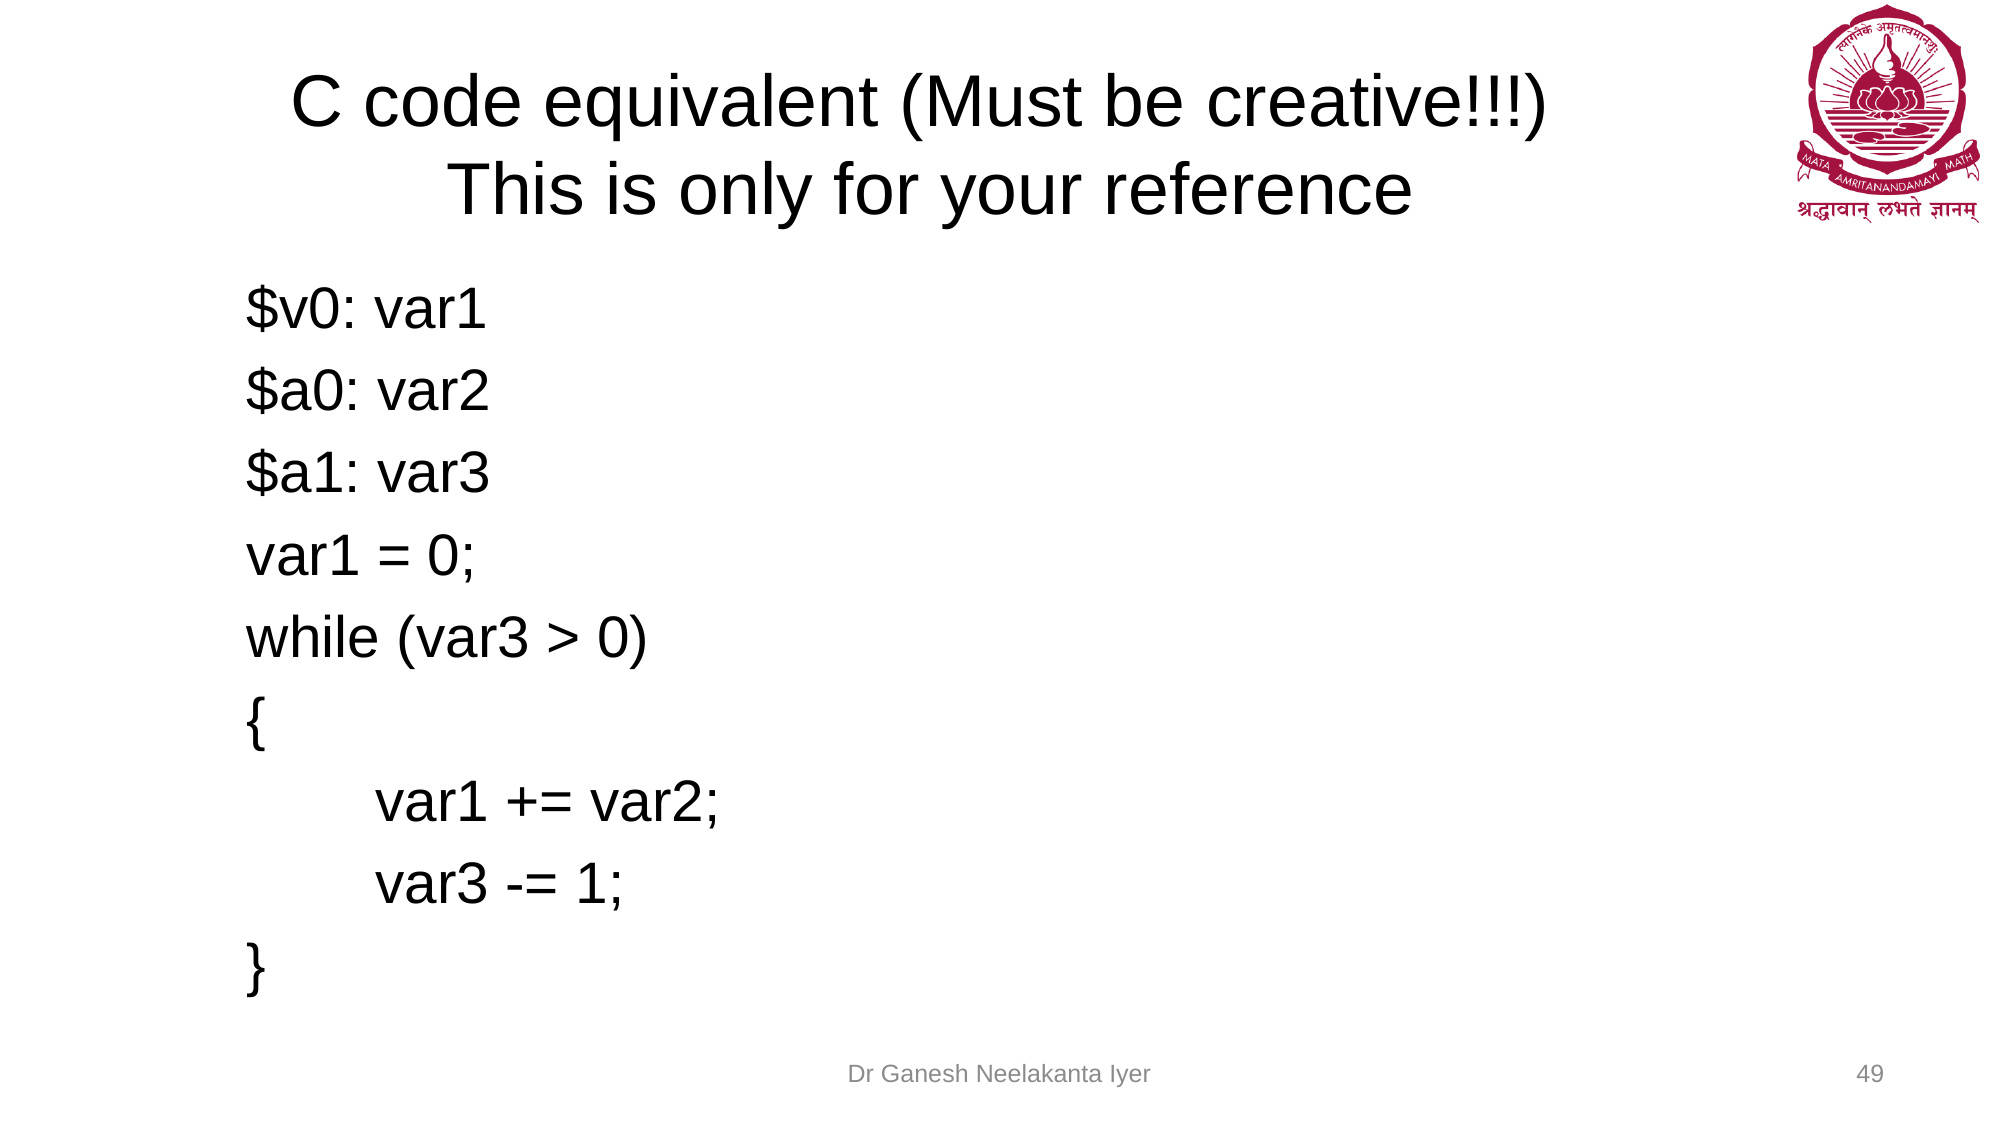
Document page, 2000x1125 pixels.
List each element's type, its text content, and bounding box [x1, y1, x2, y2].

picture [1776, 1, 2000, 225]
footer Dr Ganesh Neelakanta Iyer [683, 1042, 1317, 1103]
list $v0: var1 $a0: var2 $a1: var3 var1 = 0; while (var3 > 0) { var1 += var2; var3 -= 1; } [99, 262, 1900, 1005]
slide_number 49 [1432, 1042, 1900, 1103]
title C code equivalent (Must be creative!!!) This is only for your reference [99, 45, 1763, 238]
